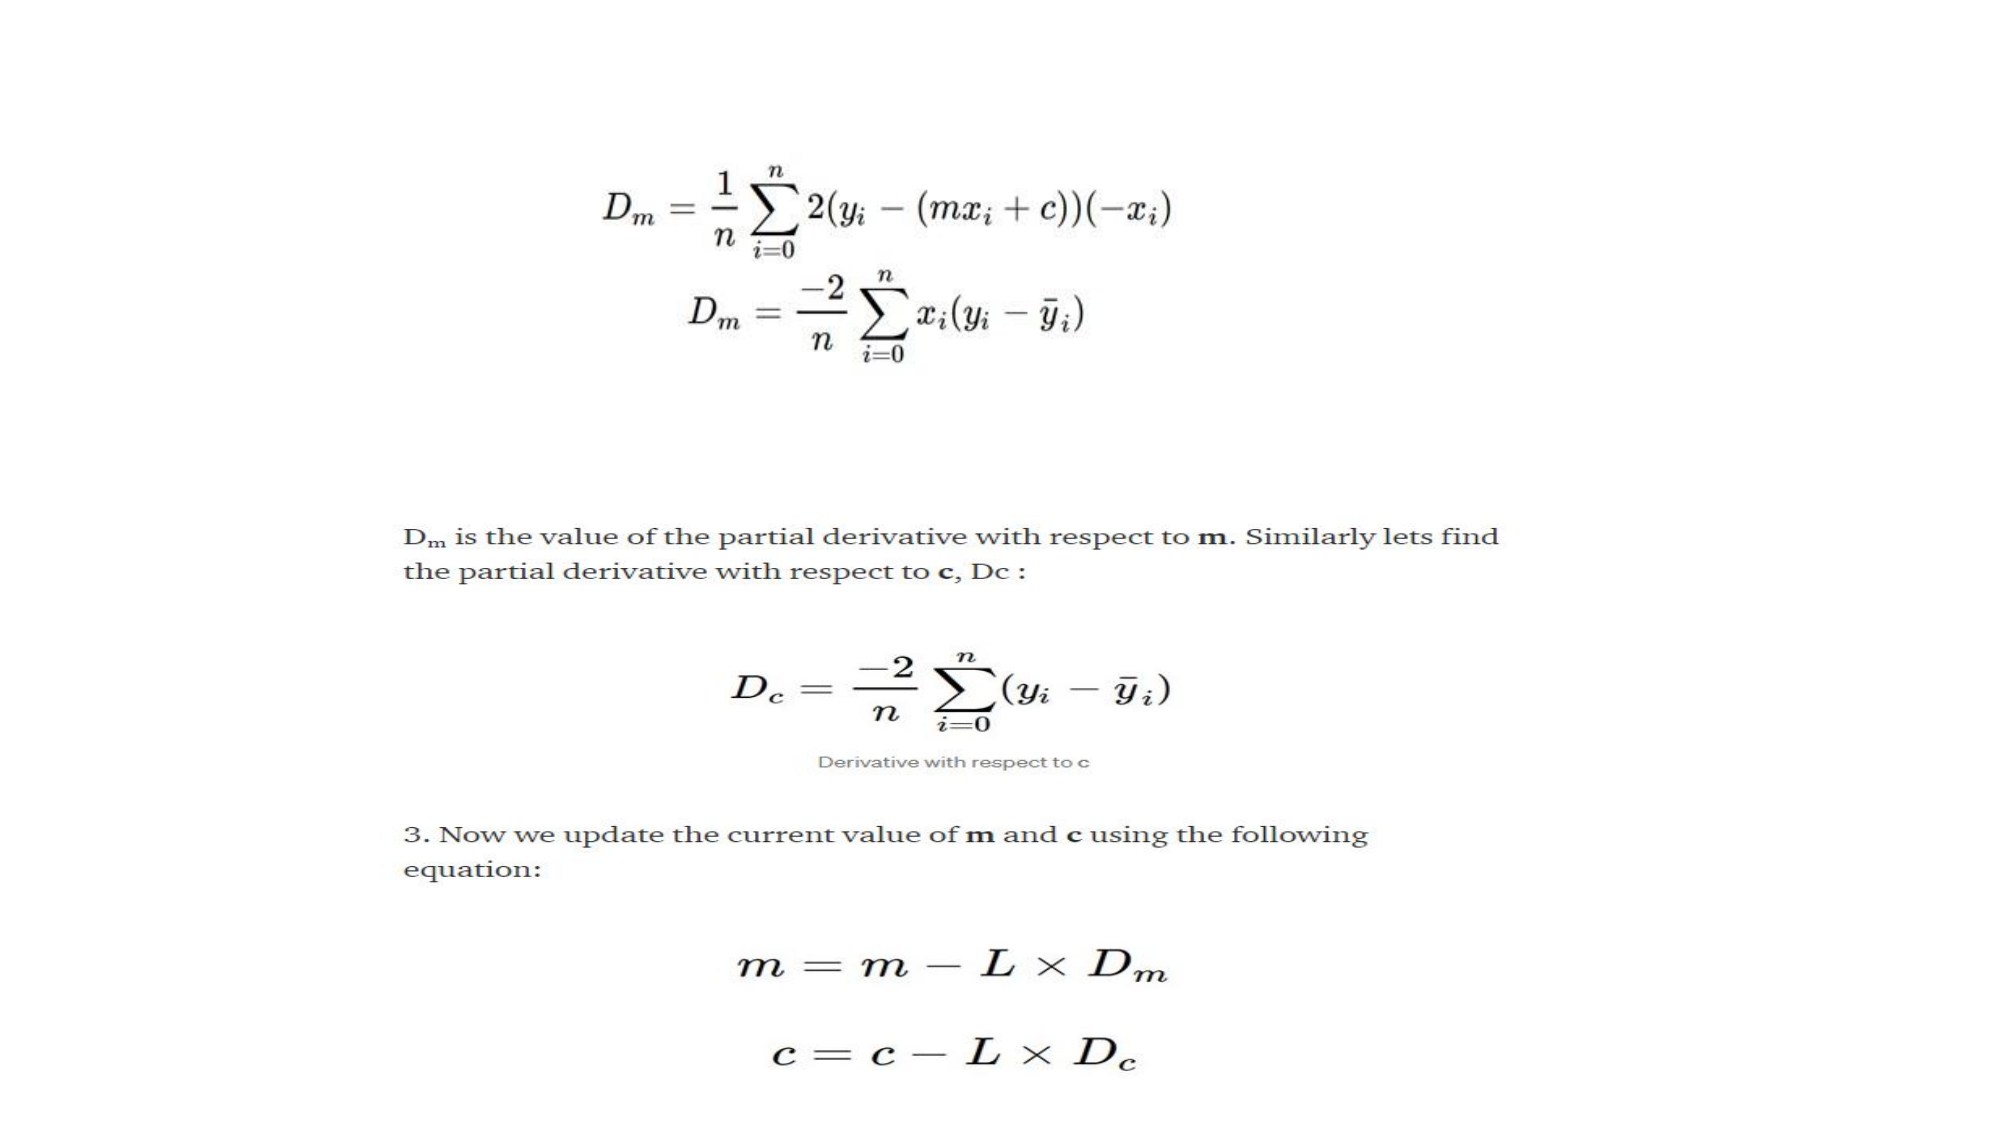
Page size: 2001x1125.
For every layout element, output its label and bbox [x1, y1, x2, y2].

picture [577, 151, 1204, 397]
picture [380, 515, 1612, 1125]
